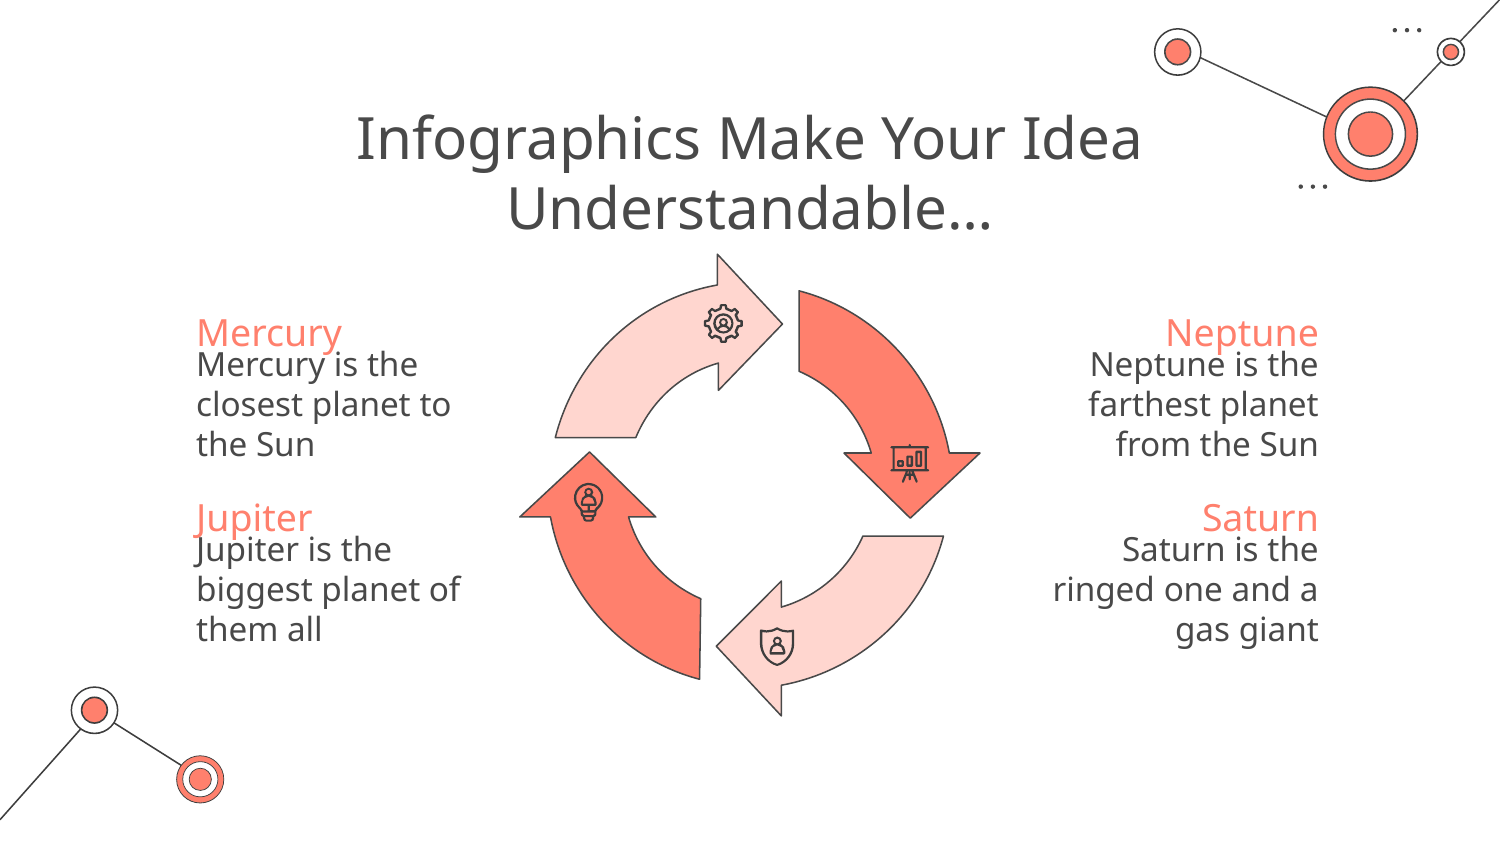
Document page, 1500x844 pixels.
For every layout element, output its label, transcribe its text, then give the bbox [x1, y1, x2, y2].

subtitle Mercury [181, 301, 510, 353]
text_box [703, 303, 744, 344]
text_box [759, 627, 795, 667]
subtitle Jupiter is the biggest planet of them all [181, 538, 510, 639]
subtitle Jupiter [181, 479, 510, 538]
subtitle Neptune is the farthest planet from the Sun [1005, 353, 1335, 454]
subtitle Saturn is the ringed one and a gas giant [1005, 538, 1335, 639]
subtitle Mercury is the closest planet to the Sun [181, 353, 510, 454]
subtitle Neptune [1005, 301, 1335, 353]
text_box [519, 253, 981, 717]
title Infographics Make Your Idea Understandable… [118, 86, 1382, 181]
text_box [889, 443, 930, 483]
subtitle Saturn [1005, 479, 1335, 538]
